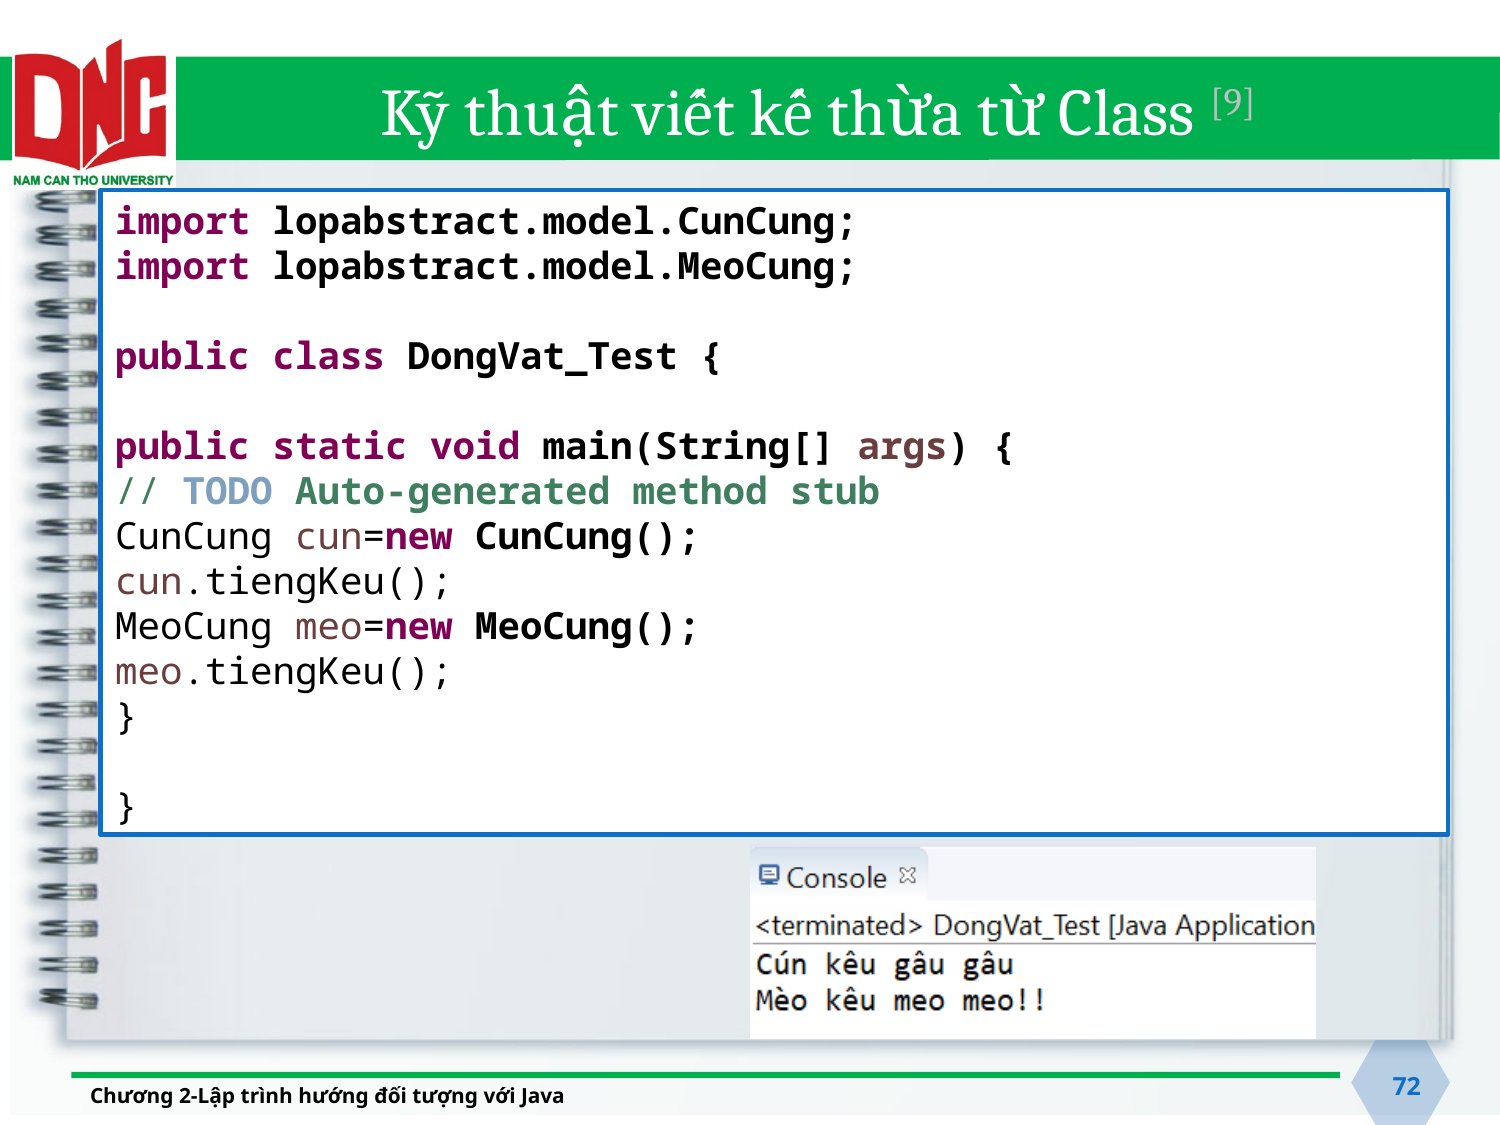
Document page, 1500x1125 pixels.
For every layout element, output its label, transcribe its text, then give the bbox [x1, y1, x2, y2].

slide_number 72 [1350, 1062, 1436, 1104]
title Kỹ thuật viết kế thừa từ Class [9] [187, 62, 1449, 155]
picture [9, 37, 1500, 1115]
text_box import lopabstract.model.CunCung; import lopabstract.model.MeoCung; public class DongVat_Test { public static void main(String[] args) { // TODO Auto-generated method stub CunCung cun=new CunCung(); cun.tiengKeu(); MeoCung meo=new MeoCung(); meo.tiengKeu(); } } [98, 188, 1450, 837]
slide_number Chương 2-Lập trình hướng đối tượng với Java [75, 1074, 713, 1116]
